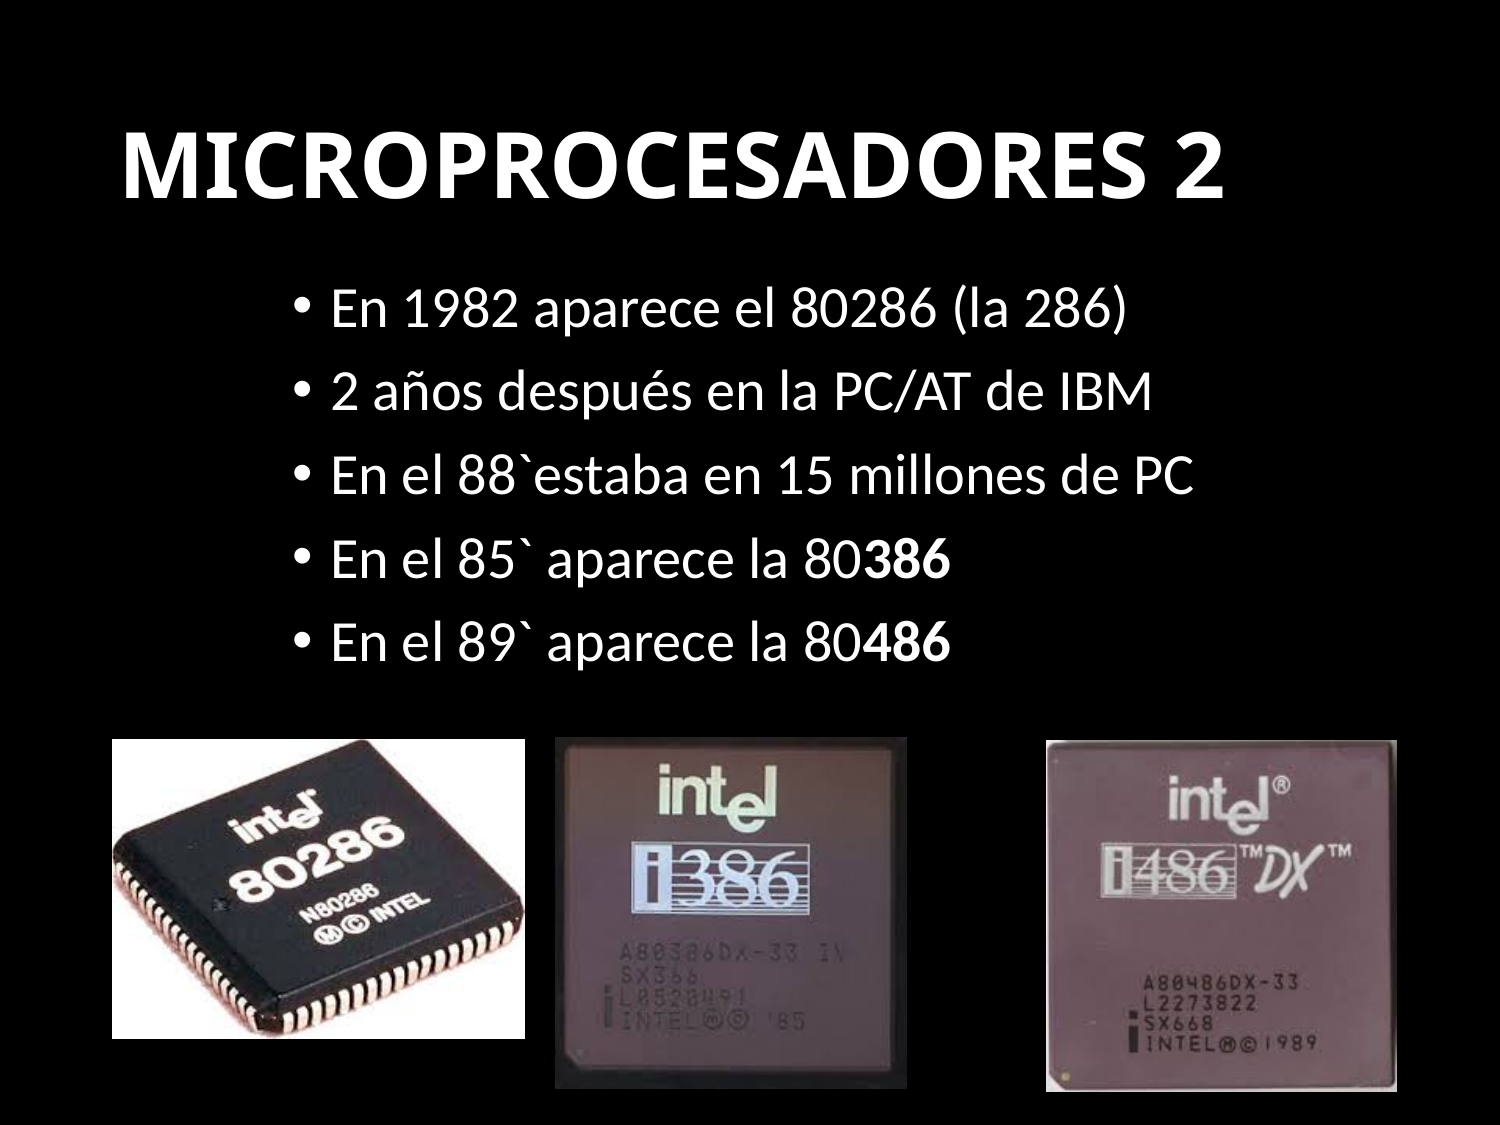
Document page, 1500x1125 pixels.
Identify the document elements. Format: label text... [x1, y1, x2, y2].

picture [112, 739, 525, 1039]
picture [555, 737, 907, 1089]
list En 1982 aparece el 80286 (la 286) 2 años después en la PC/AT de IBM En el 88`estaba en 15 millones de PC En el 85` aparece la 80386 En el 89` aparece la 80486 [277, 269, 1359, 889]
picture [1046, 740, 1397, 1092]
title MICROPROCESADORES 2 [103, 59, 1397, 278]
